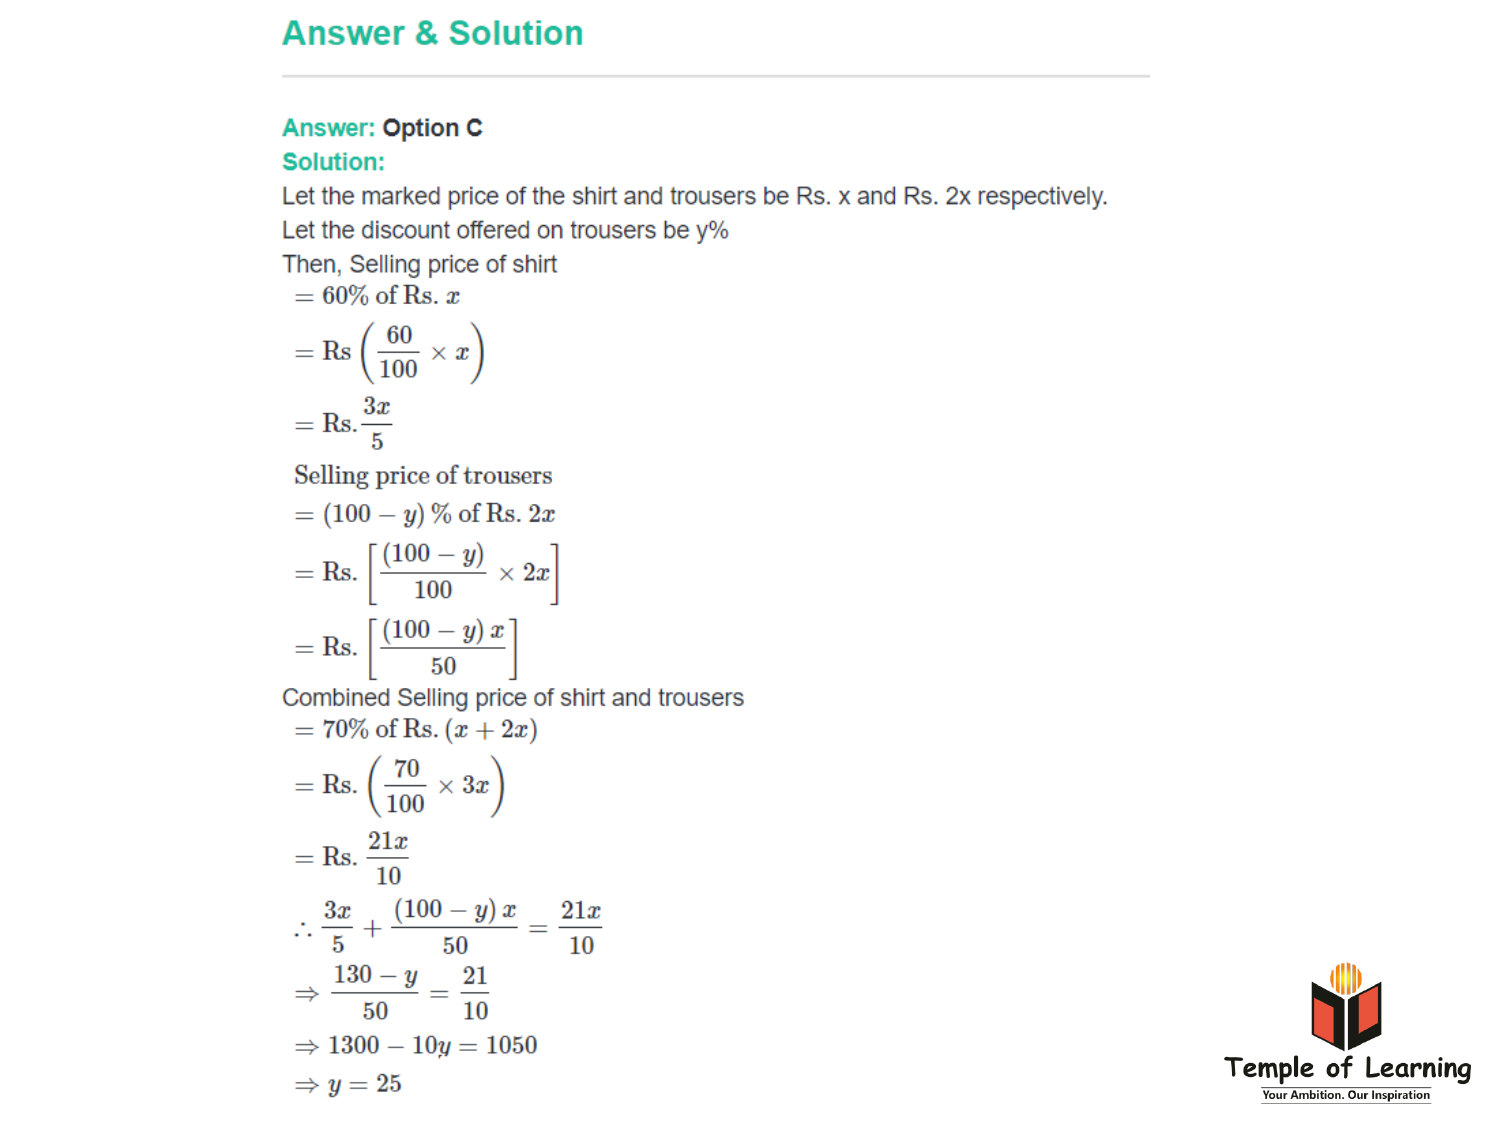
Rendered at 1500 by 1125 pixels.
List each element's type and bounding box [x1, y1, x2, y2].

picture [1224, 962, 1471, 1104]
picture [269, 11, 1151, 1101]
